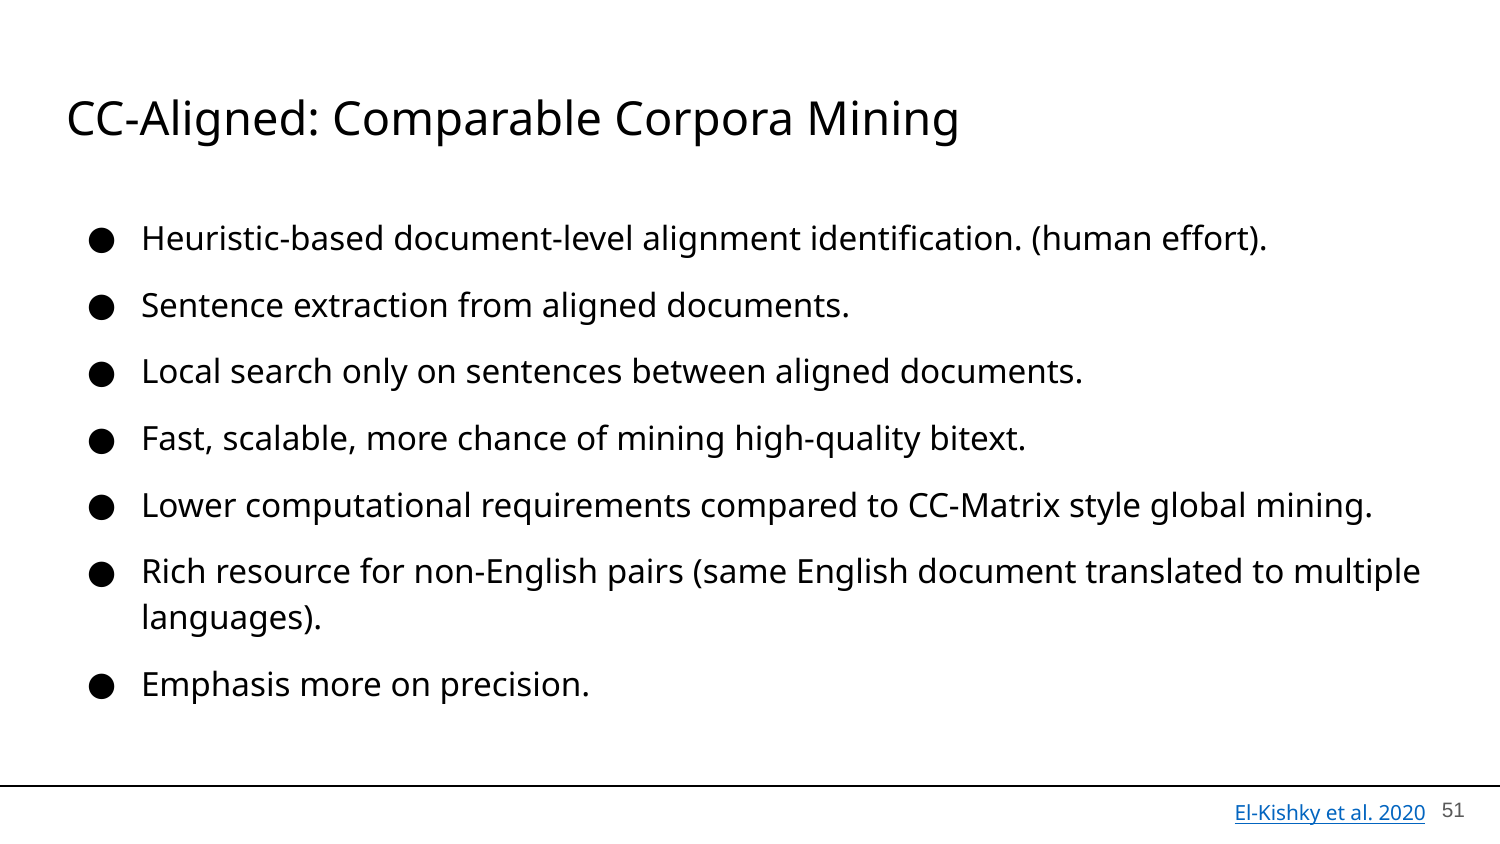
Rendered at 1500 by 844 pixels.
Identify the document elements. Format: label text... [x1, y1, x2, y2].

slide_number ‹#› [1389, 776, 1480, 784]
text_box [0, 785, 1500, 842]
title CC-Aligned: Comparable Corpora Mining [51, 72, 1449, 167]
list Heuristic-based document-level alignment identification. (human effort). Sentence extraction from aligned documents. Local search only on sentences between aligned documents. Fast, scalable, more chance of mining high-quality bitext. Lower computational requirements compared to CC-Matrix style global mining. Rich resource for non-English pairs (same English document translated to multiple languages). Emphasis more on precision. [51, 196, 1449, 757]
